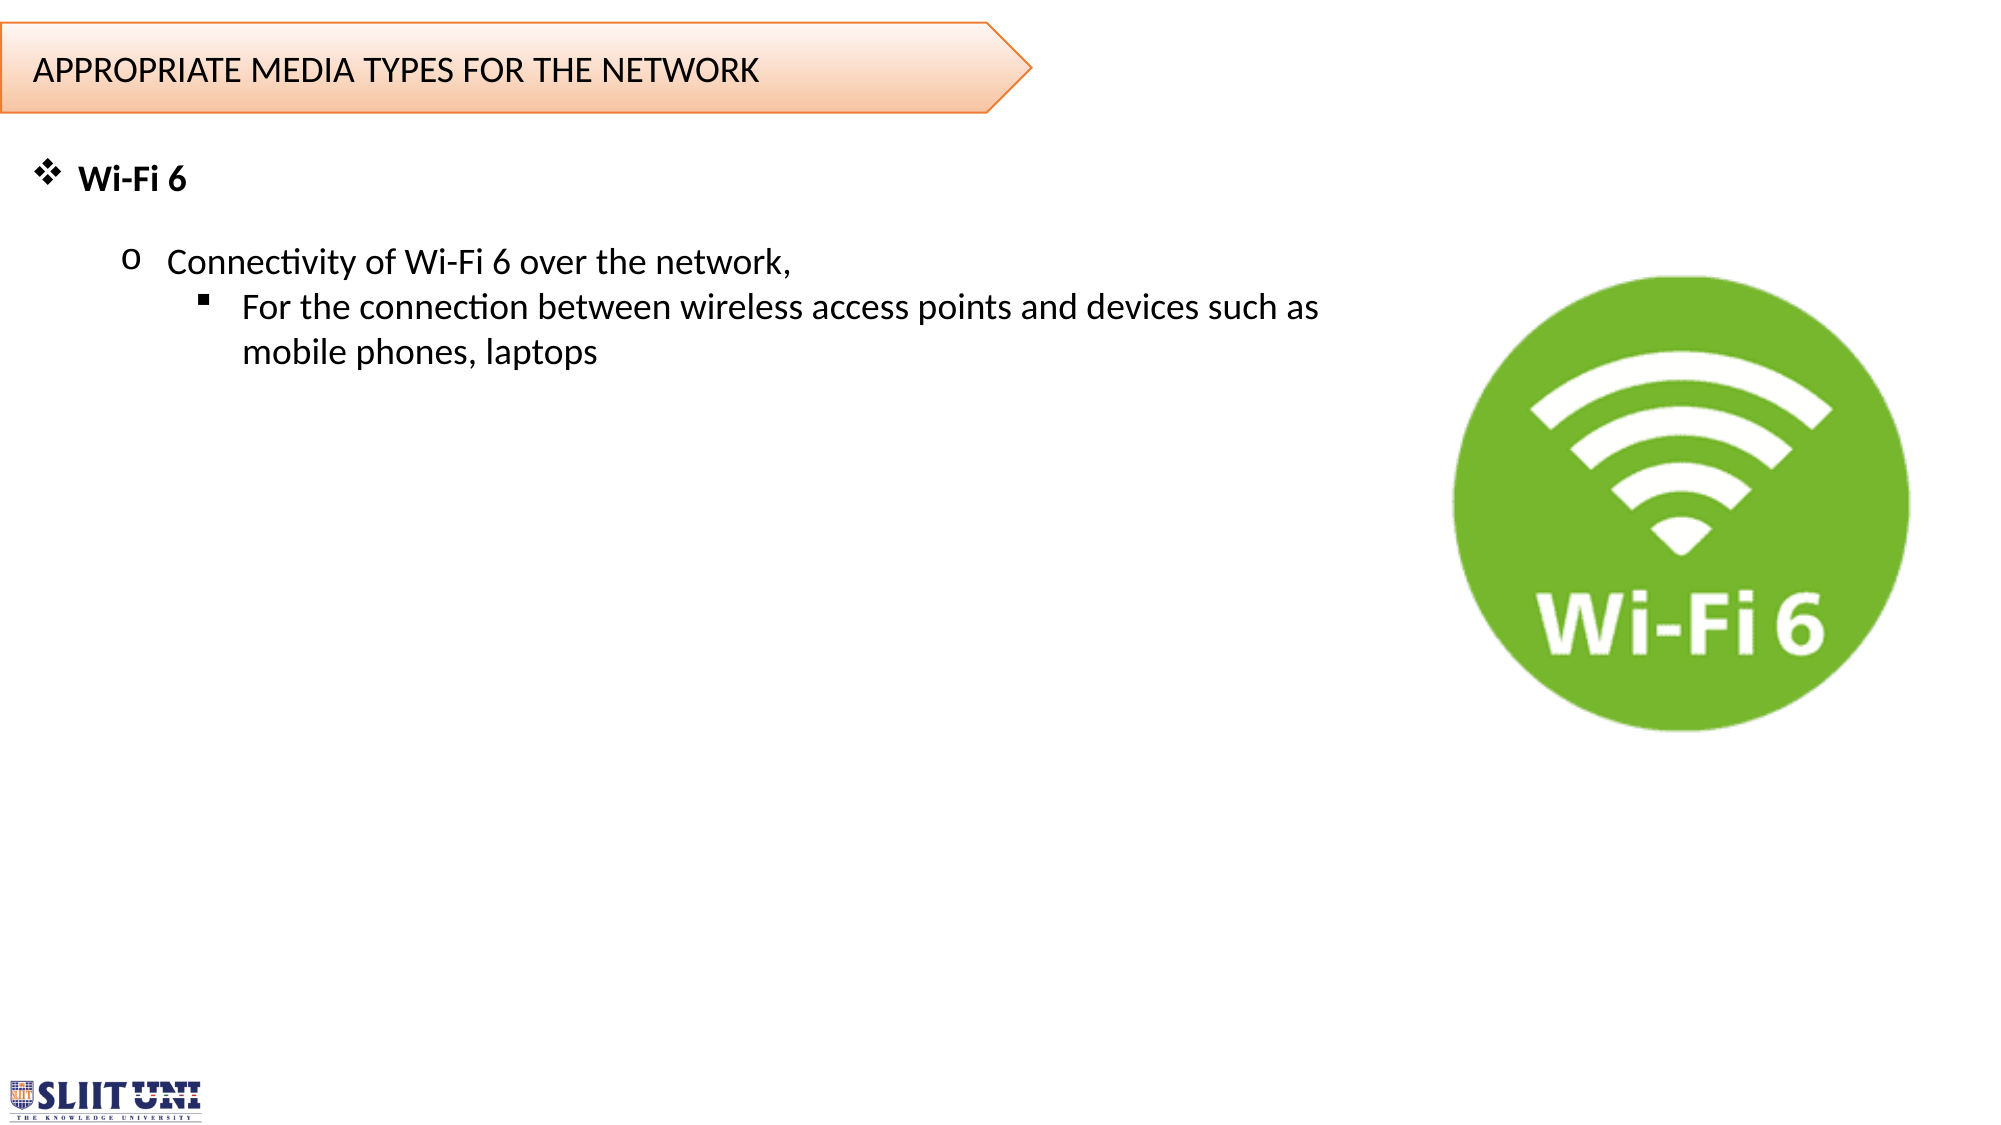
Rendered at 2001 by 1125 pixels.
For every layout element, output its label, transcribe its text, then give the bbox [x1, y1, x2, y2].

picture [1161, 84, 2000, 835]
text_box Connectivity of Wi-Fi 6 over the network, For the connection between wireless access points and devices such as mobile phones, laptops [105, 229, 1161, 380]
picture [0, 1078, 210, 1125]
text_box Wi-Fi 6 [16, 146, 202, 207]
text_box APPROPRIATE MEDIA TYPES FOR THE NETWORK [0, 21, 1034, 114]
